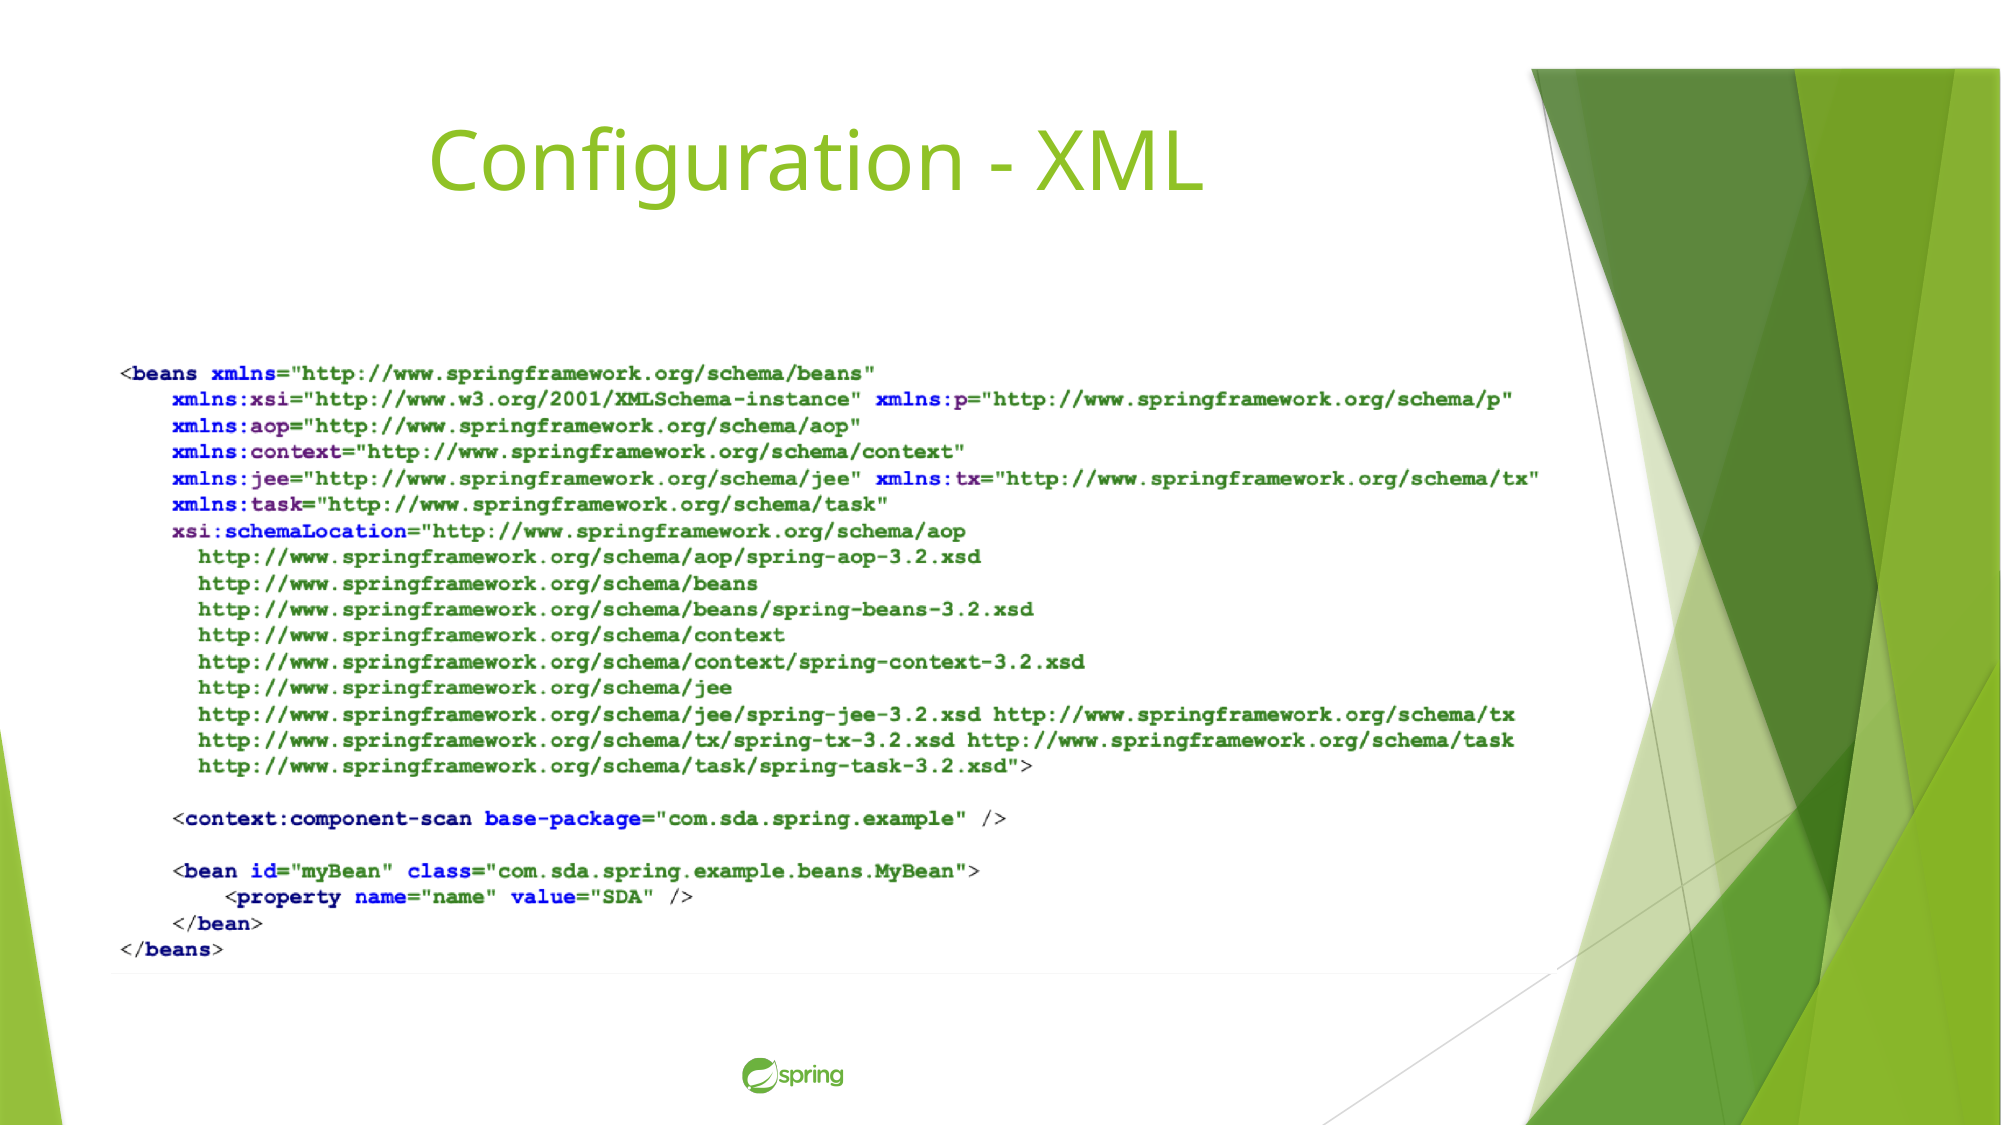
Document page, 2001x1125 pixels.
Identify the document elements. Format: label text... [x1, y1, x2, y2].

picture [741, 1048, 845, 1103]
title Configuration - XML [111, 99, 1522, 317]
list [110, 356, 1558, 975]
